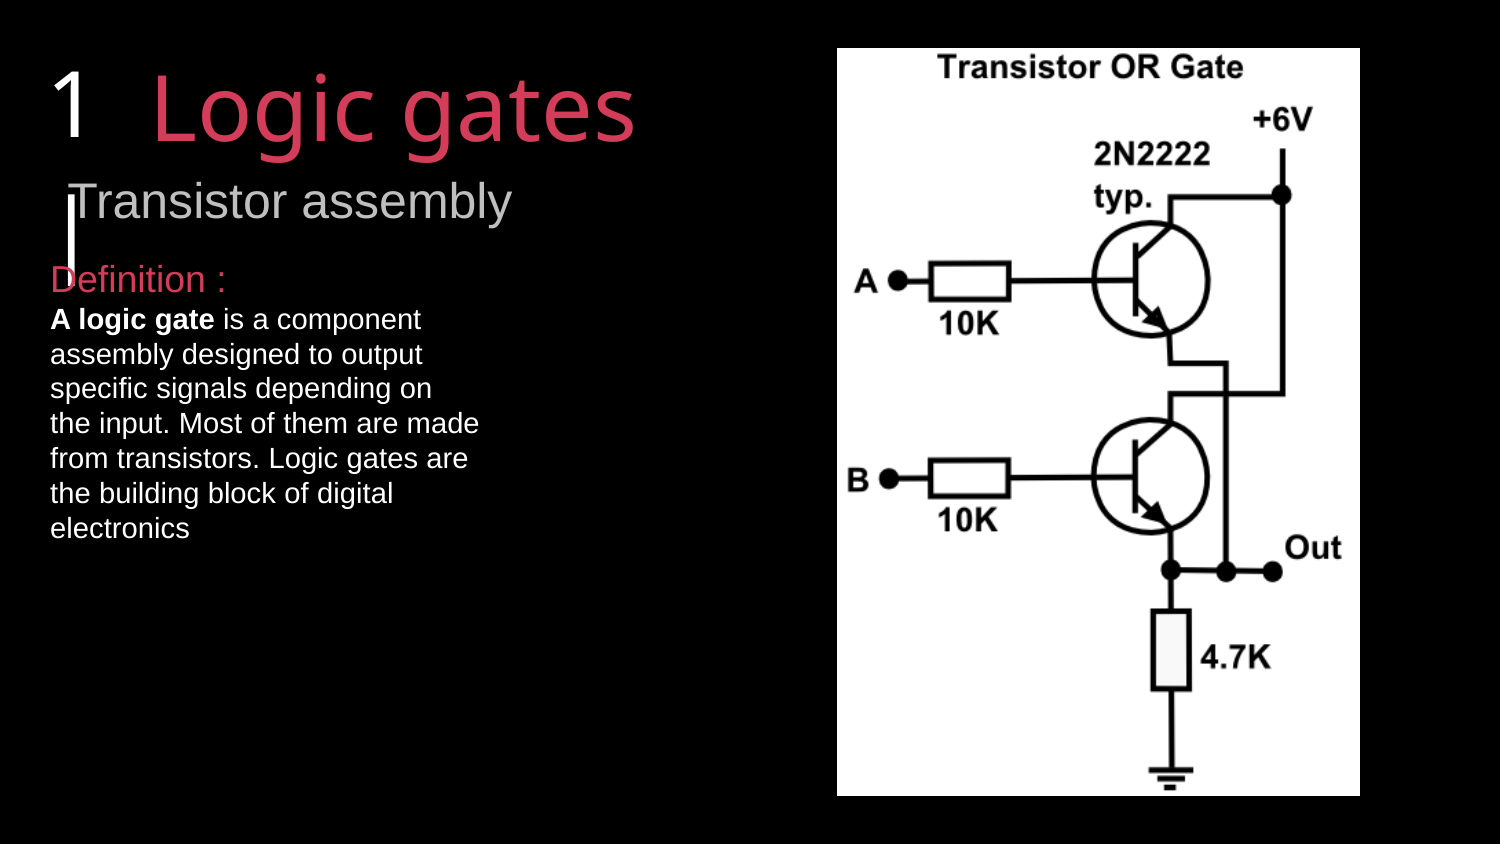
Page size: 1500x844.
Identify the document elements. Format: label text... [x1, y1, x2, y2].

list 1| [12, 14, 144, 147]
text_box Transistor assembly [52, 150, 554, 248]
picture [837, 48, 1360, 796]
text_box Definition : A logic gate is a component assembly designed to output specific signals depending on the input. Most of them are made from transistors. Logic gates are the building block of digital electronics [35, 247, 497, 798]
list Logic gates [115, 18, 996, 166]
